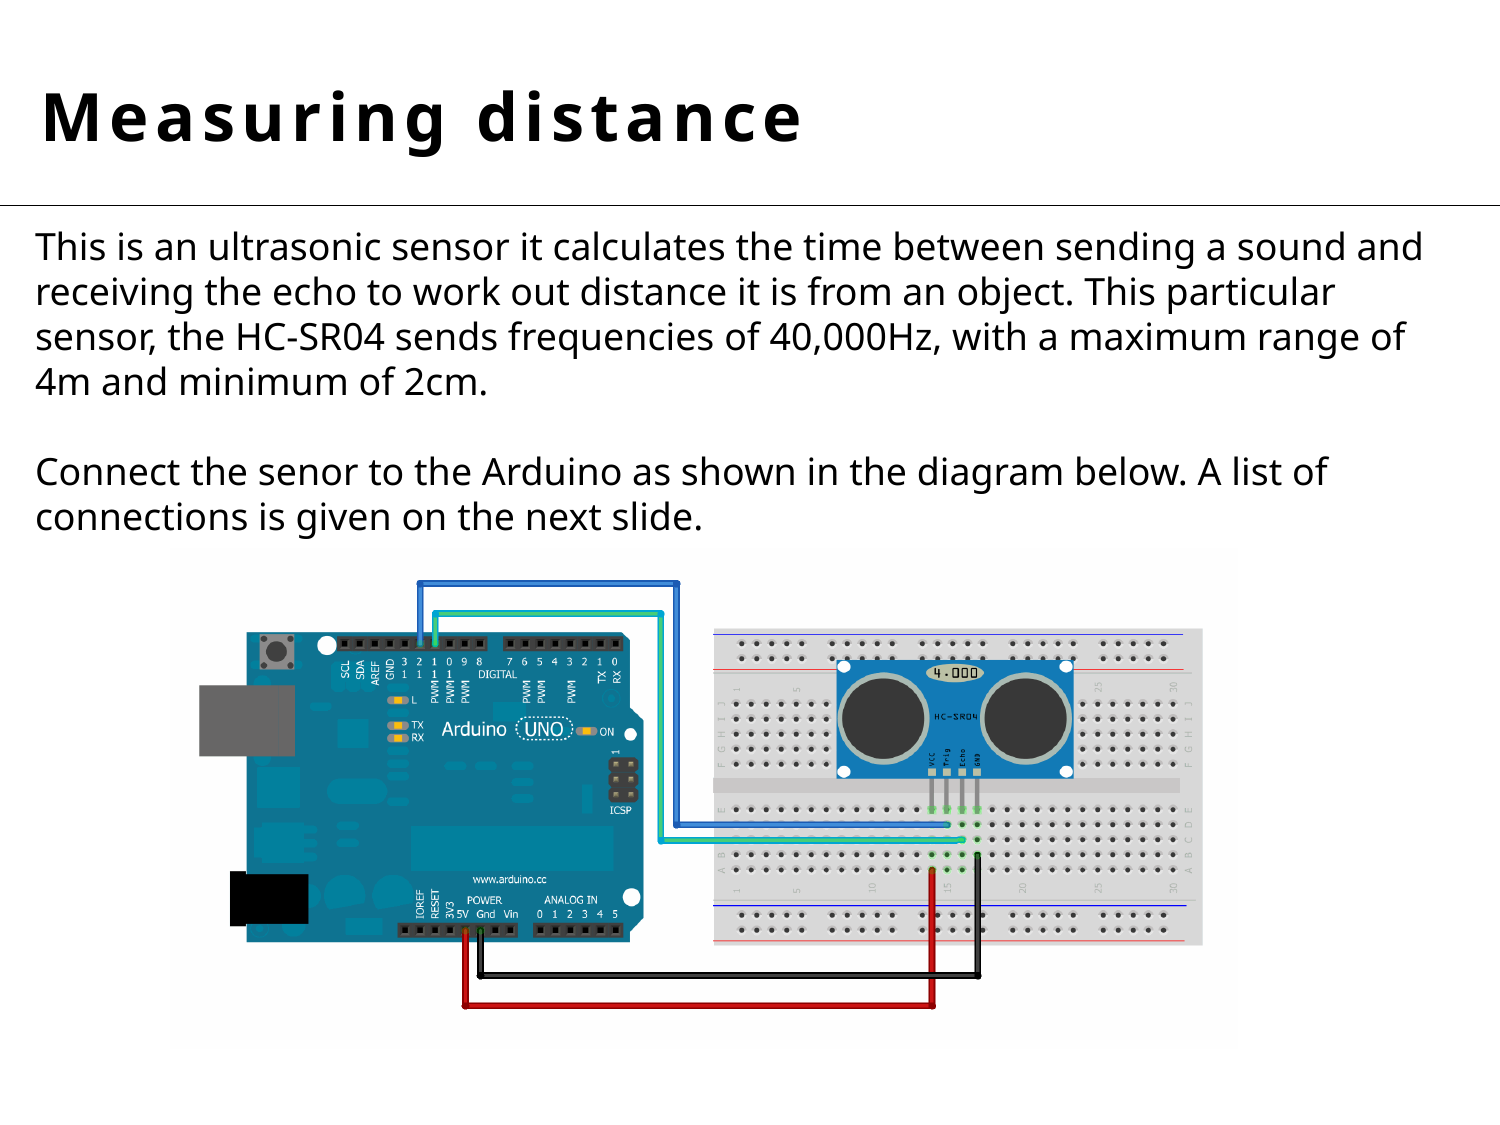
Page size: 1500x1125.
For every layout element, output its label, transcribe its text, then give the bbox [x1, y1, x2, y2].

text_box Measuring distance [26, 66, 1026, 162]
picture [170, 548, 1239, 1049]
text_box This is an ultrasonic sensor it calculates the time between sending a sound and receiving the echo to work out distance it is from an object. This particular sensor, the HC-SR04 sends frequencies of 40,000Hz, with a maximum range of 4m and minimum of 2cm. Connect the senor to the Arduino as shown in the diagram below. A list of connections is given on the next slide. [20, 215, 1474, 725]
